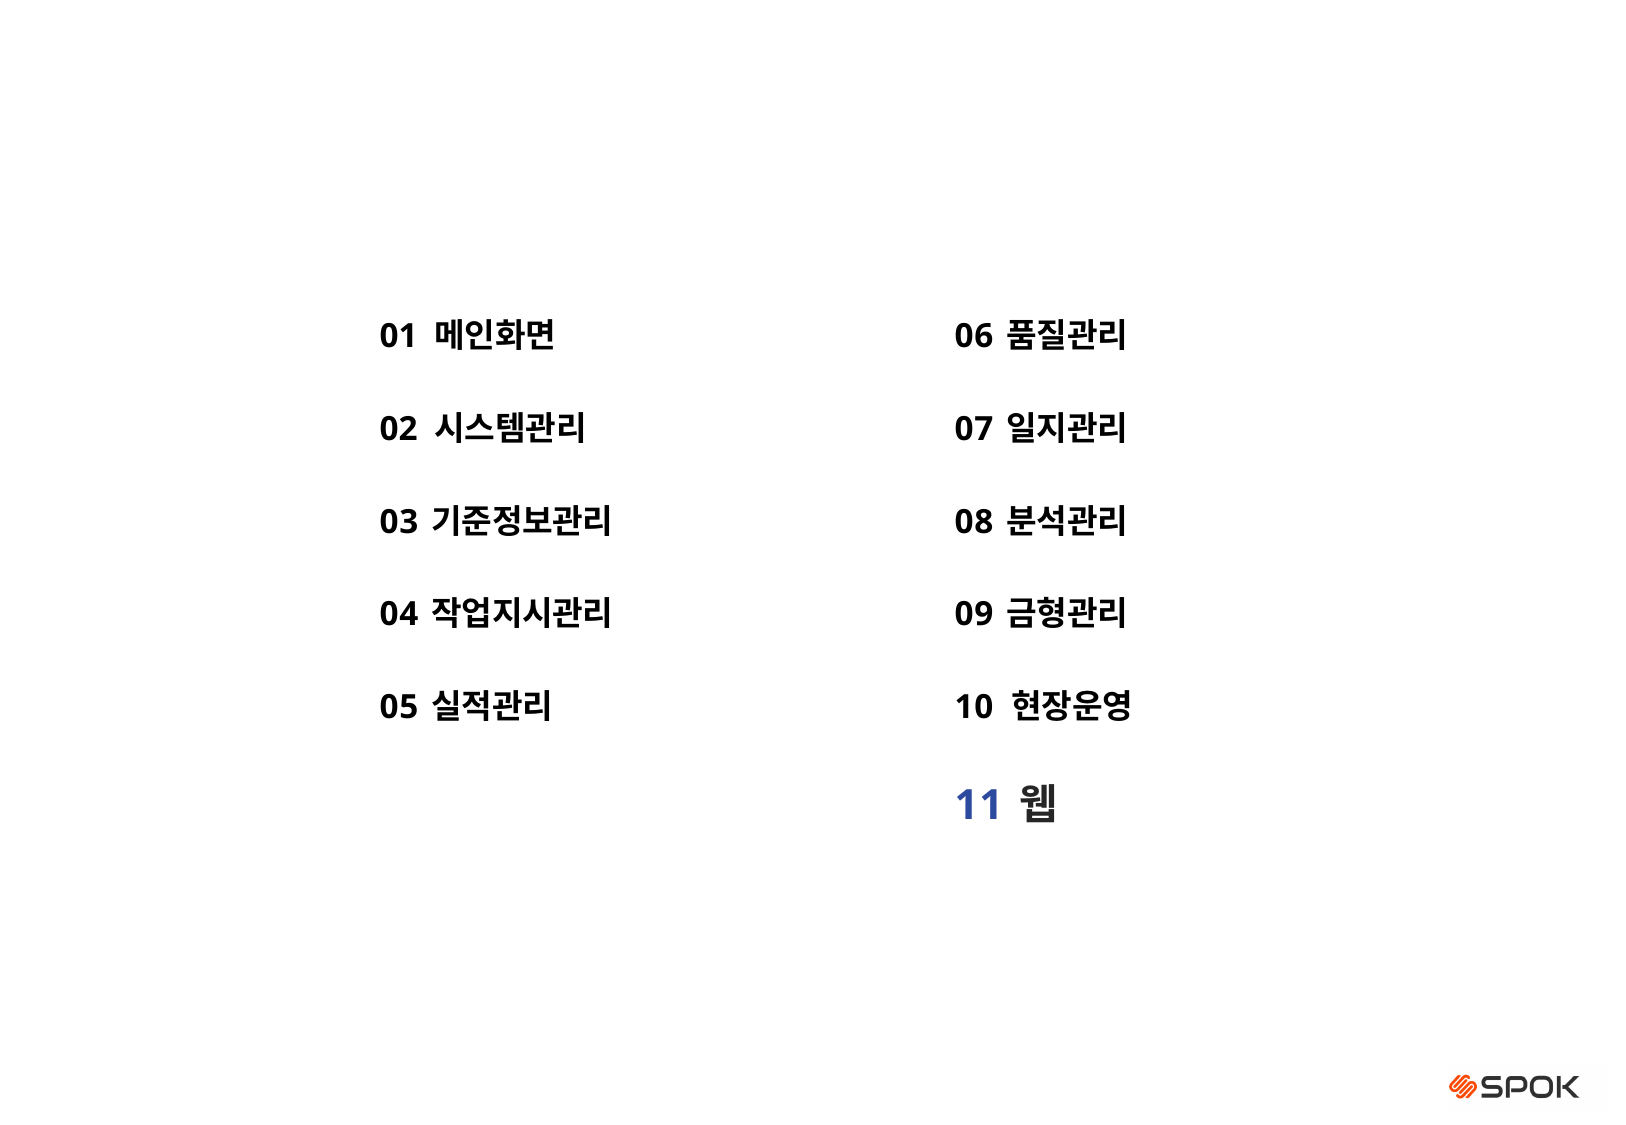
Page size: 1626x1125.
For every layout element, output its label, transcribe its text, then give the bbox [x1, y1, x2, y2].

text_box 01 메인화면 [377, 312, 875, 355]
text_box 04 작업지시관리 [377, 590, 875, 633]
text_box 11 웹 [952, 776, 1450, 828]
text_box 05 실적관리 [377, 683, 875, 726]
picture [1449, 1060, 1610, 1114]
text_box 10 현장운영 [952, 683, 1450, 726]
text_box 02 시스템관리 [377, 405, 875, 447]
text_box 07 일지관리 [952, 405, 1450, 447]
text_box 09 금형관리 [952, 590, 1450, 633]
text_box 06 품질관리 [952, 312, 1450, 355]
text_box 08 분석관리 [952, 498, 1450, 540]
text_box 03 기준정보관리 [377, 498, 875, 540]
